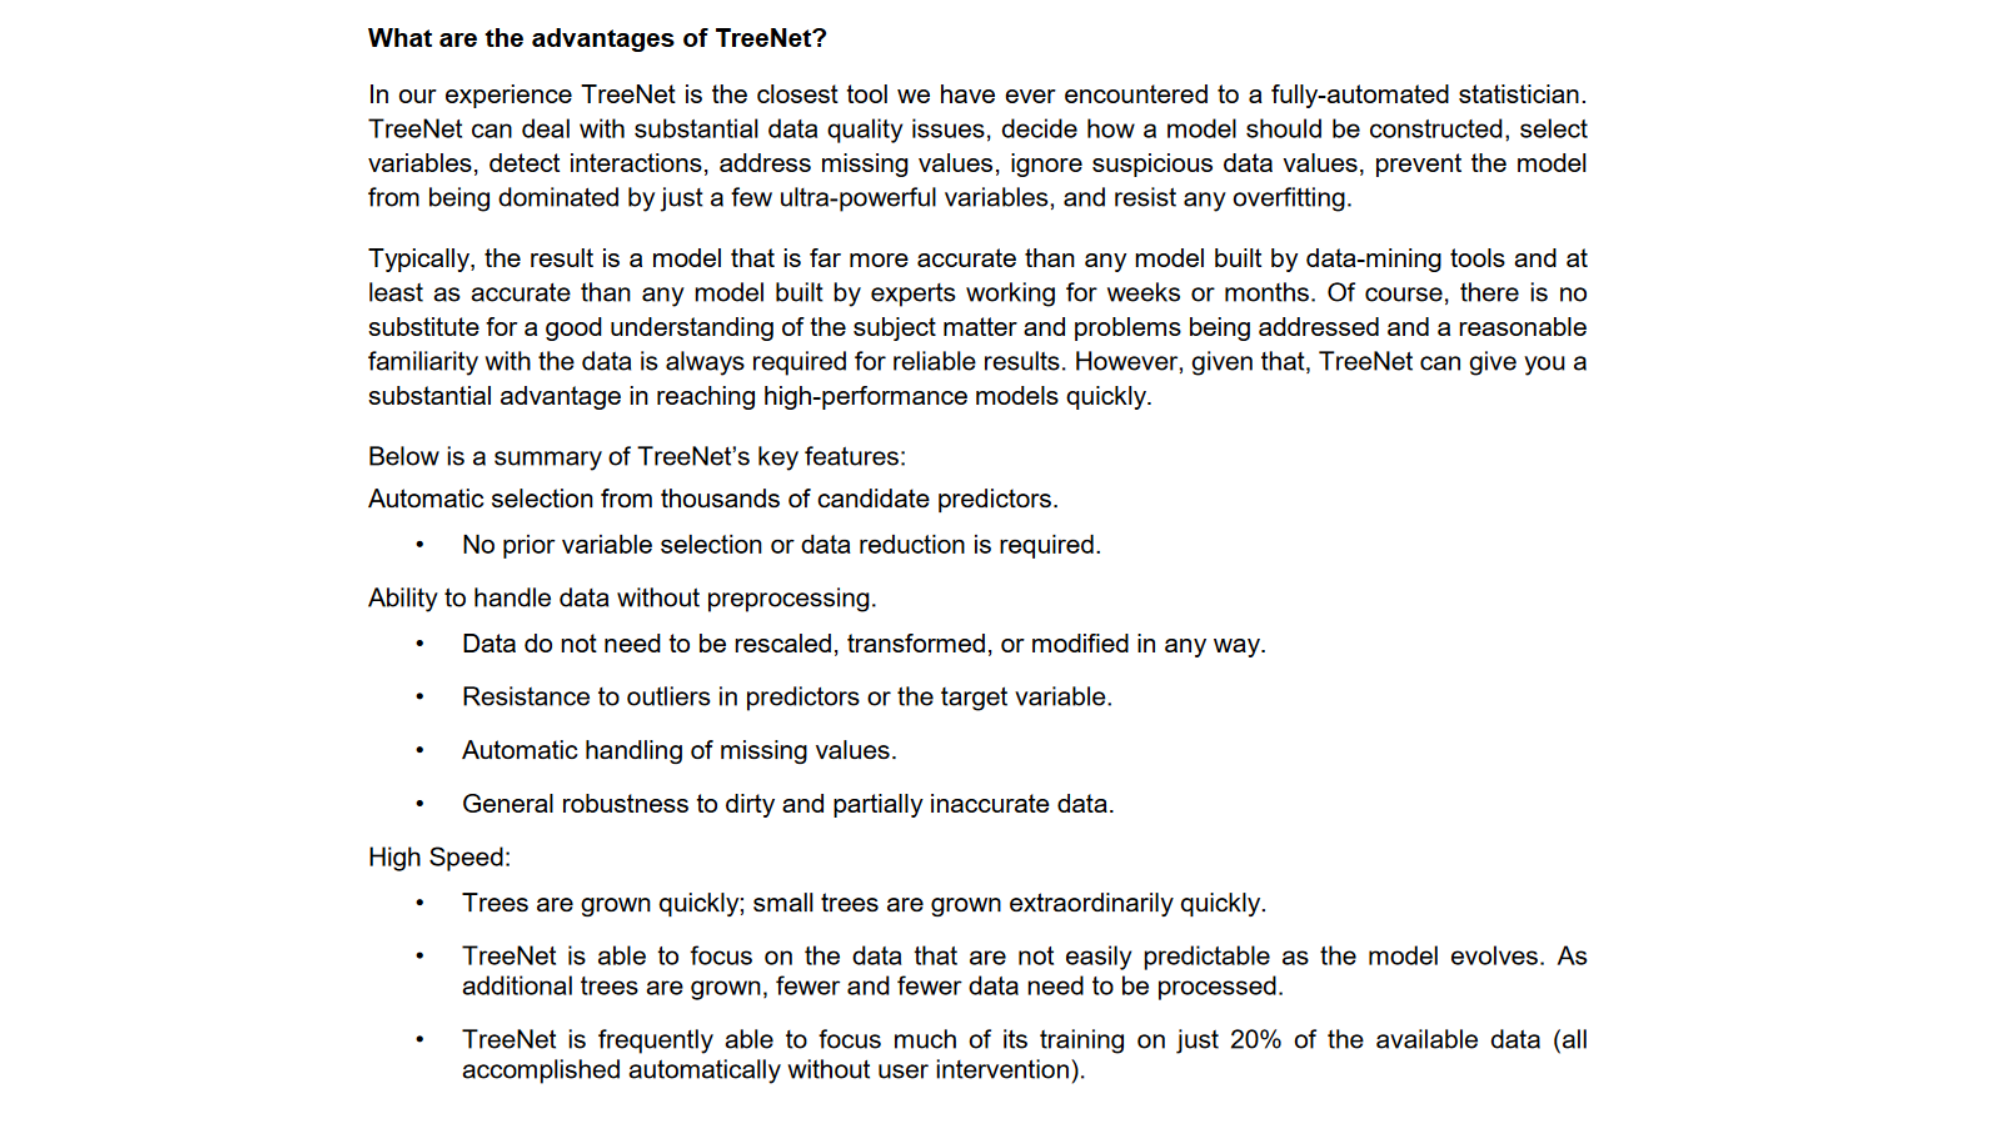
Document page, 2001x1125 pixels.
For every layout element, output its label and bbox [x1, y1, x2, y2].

picture [287, 17, 1713, 1108]
